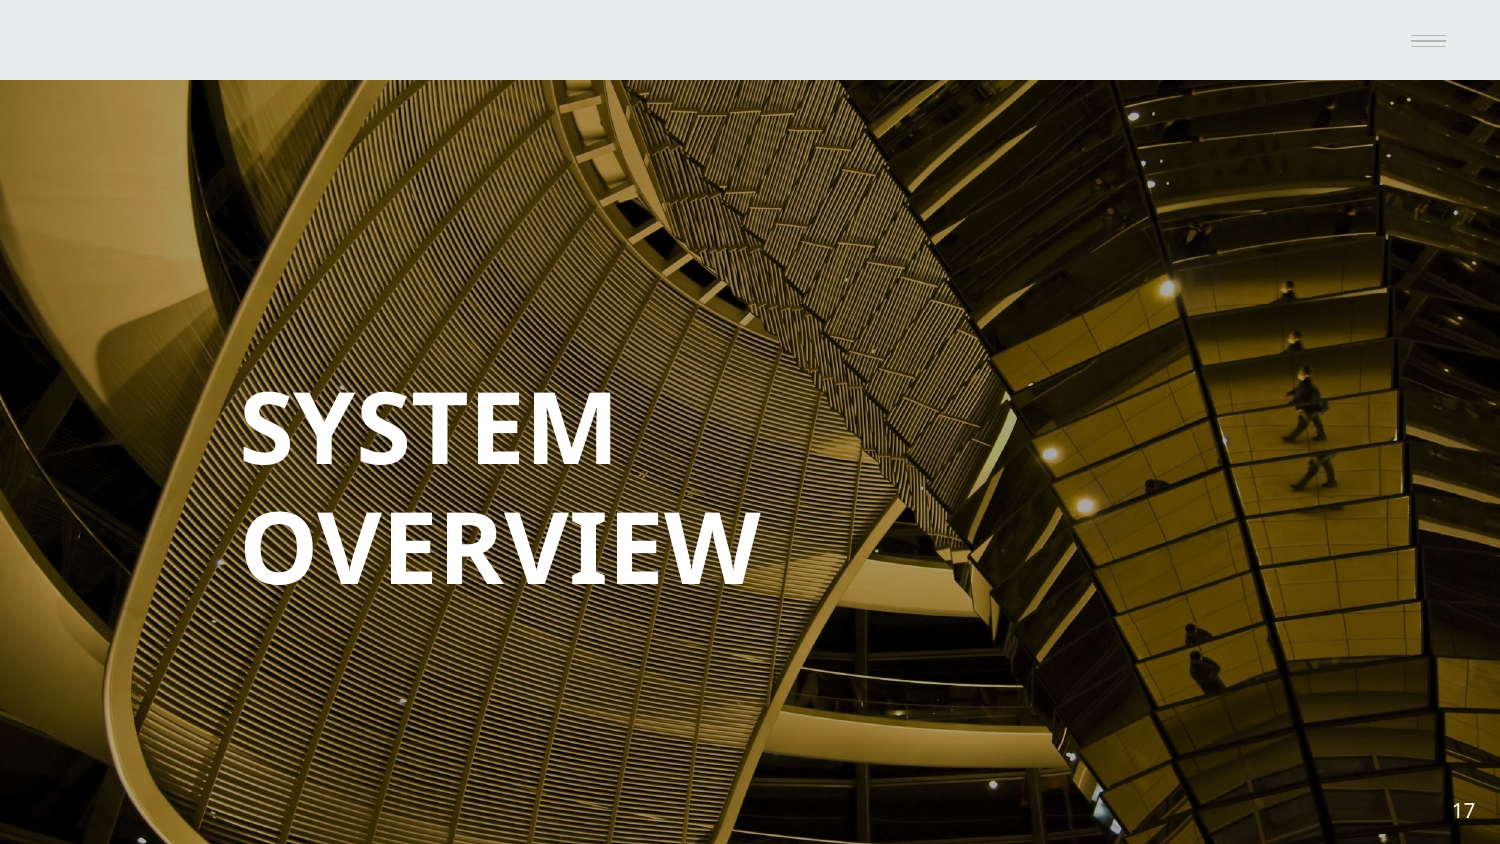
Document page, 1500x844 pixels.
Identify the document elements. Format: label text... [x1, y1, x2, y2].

slide_number 17 [1400, 779, 1491, 844]
picture [0, 80, 1500, 844]
title SYSTEM OVERVIEW [224, 349, 1078, 599]
